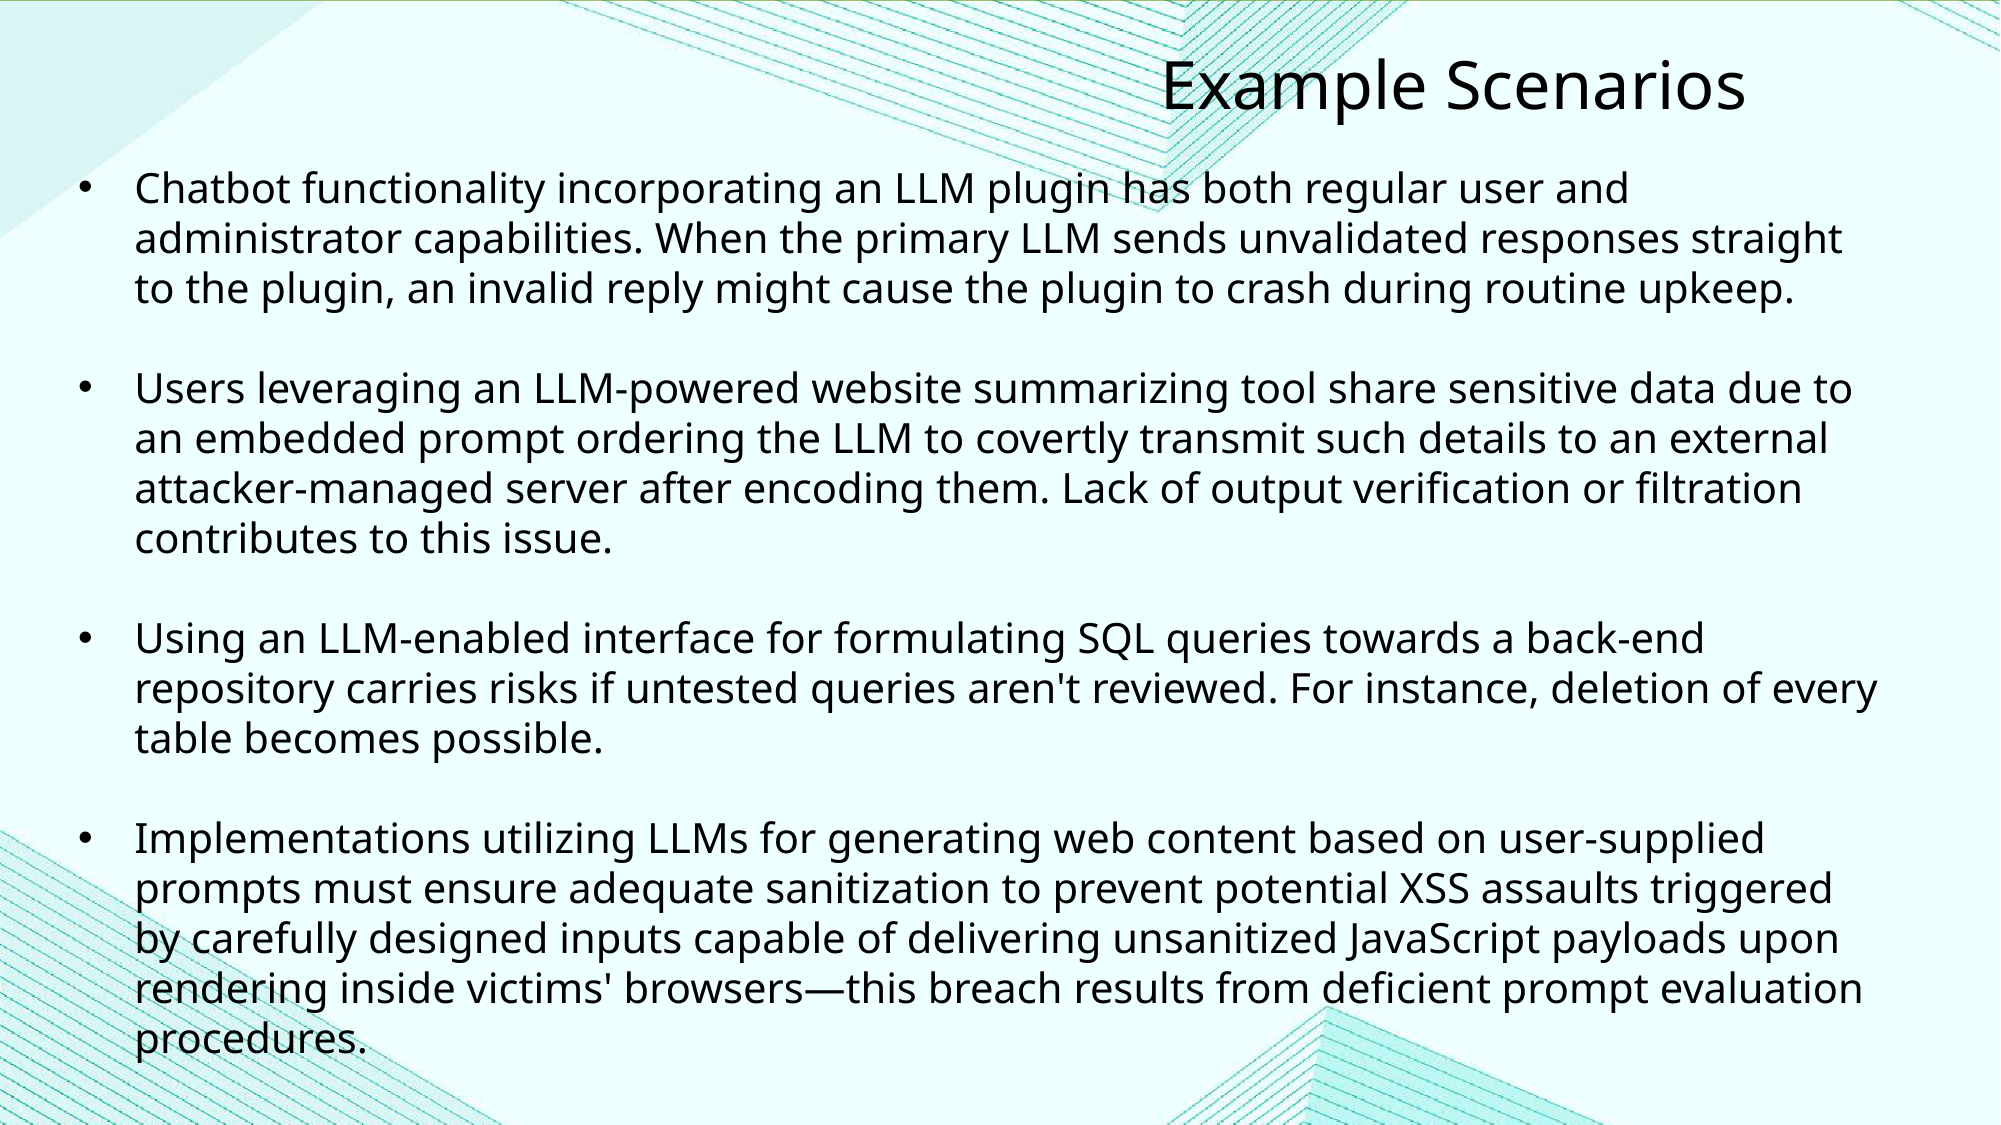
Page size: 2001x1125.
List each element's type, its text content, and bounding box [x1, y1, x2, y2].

text_box Chatbot functionality incorporating an LLM plugin has both regular user and administrator capabilities. When the primary LLM sends unvalidated responses straight to the plugin, an invalid reply might cause the plugin to crash during routine upkeep. Users leveraging an LLM-powered website summarizing tool share sensitive data due to an embedded prompt ordering the LLM to covertly transmit such details to an external attacker-managed server after encoding them. Lack of output verification or filtration contributes to this issue. Using an LLM-enabled interface for formulating SQL queries towards a back-end repository carries risks if untested queries aren't reviewed. For instance, deletion of every table becomes possible. Implementations utilizing LLMs for generating web content based on user-supplied prompts must ensure adequate sanitization to prevent potential XSS assaults triggered by carefully designed inputs capable of delivering unsanitized JavaScript payloads upon rendering inside victims' browsers—this breach results from deficient prompt evaluation procedures. [63, 104, 1904, 1070]
text_box Example Scenarios [1145, 35, 1763, 104]
picture [0, 0, 2000, 1125]
